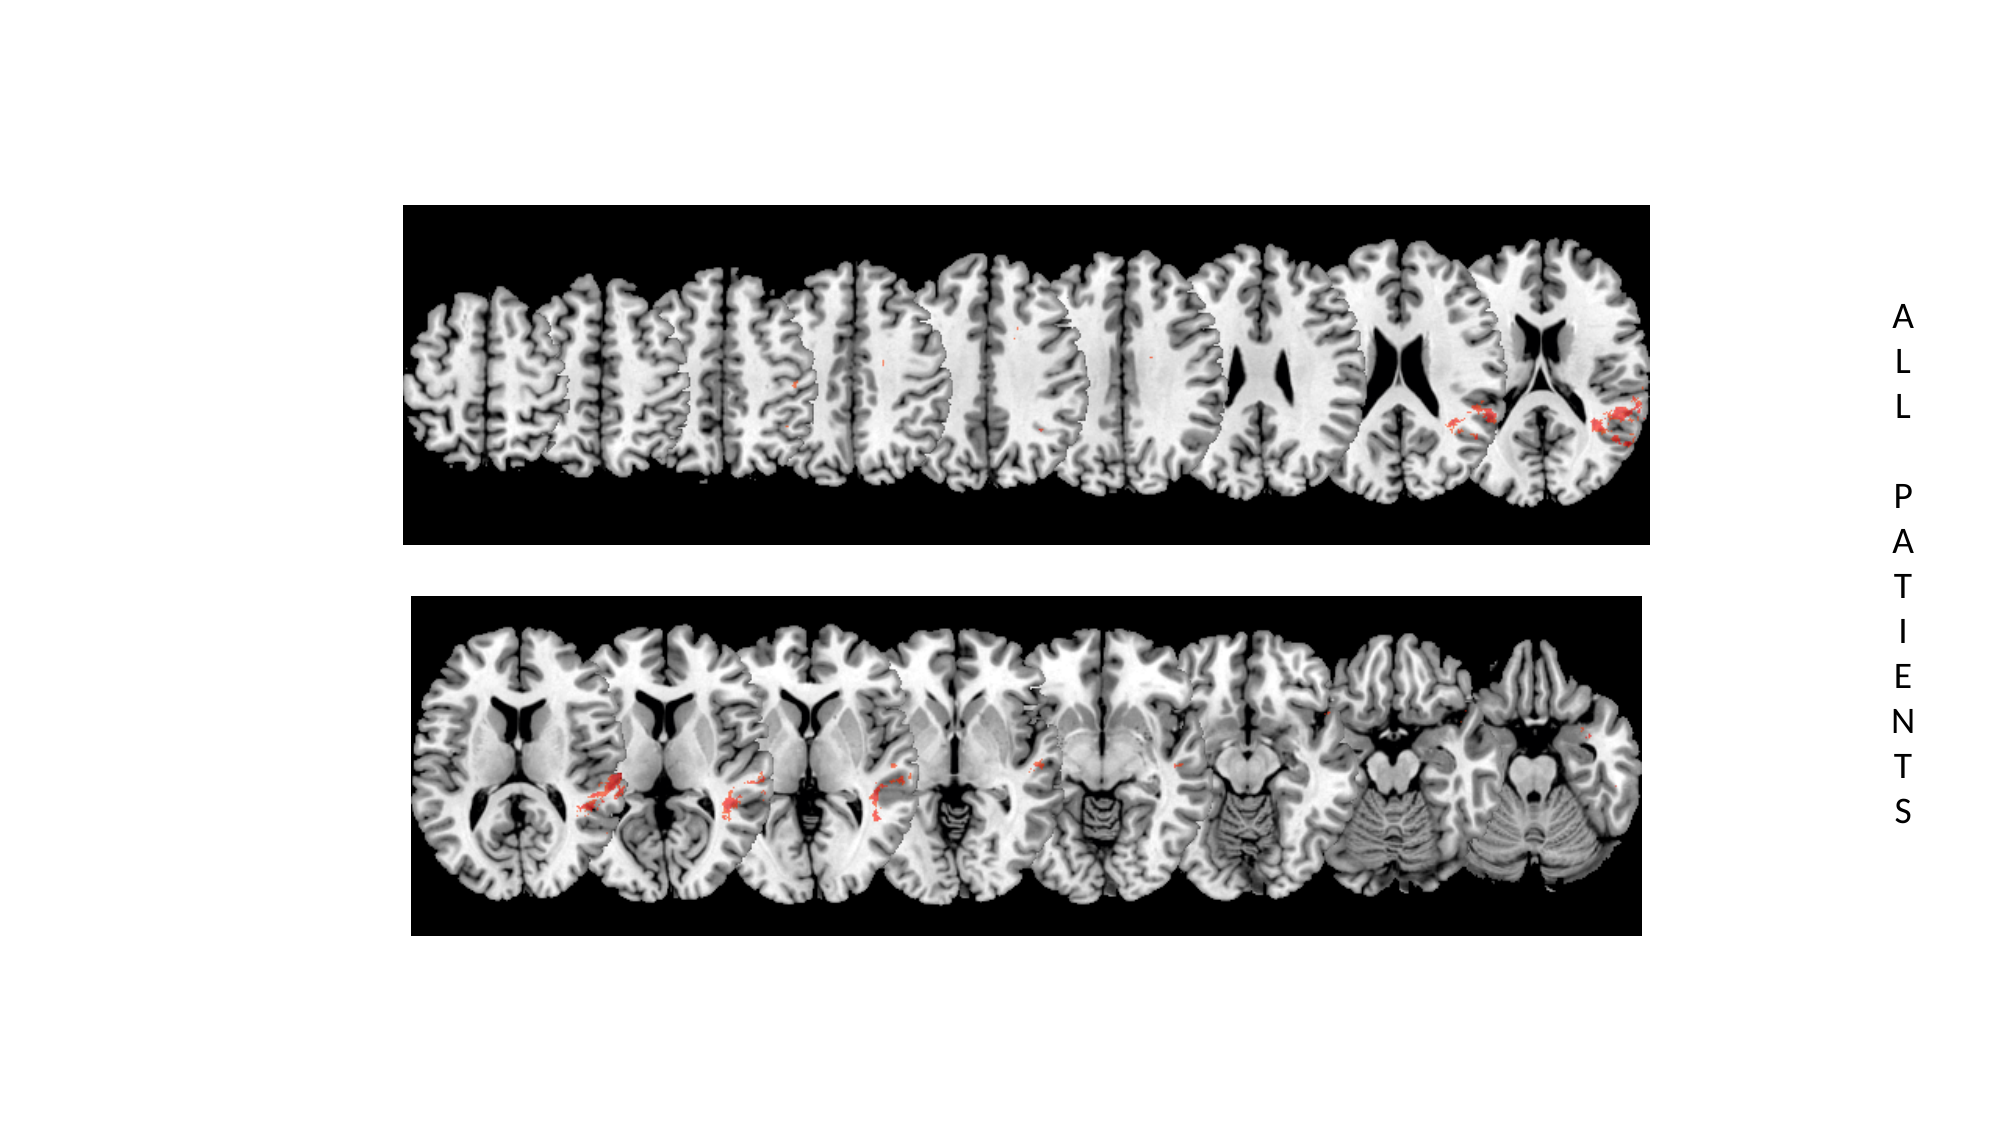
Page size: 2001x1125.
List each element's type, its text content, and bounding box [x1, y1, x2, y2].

picture [411, 596, 1642, 936]
text_box A L L P A T I E N T S [1876, 283, 1931, 839]
picture [403, 205, 1650, 545]
